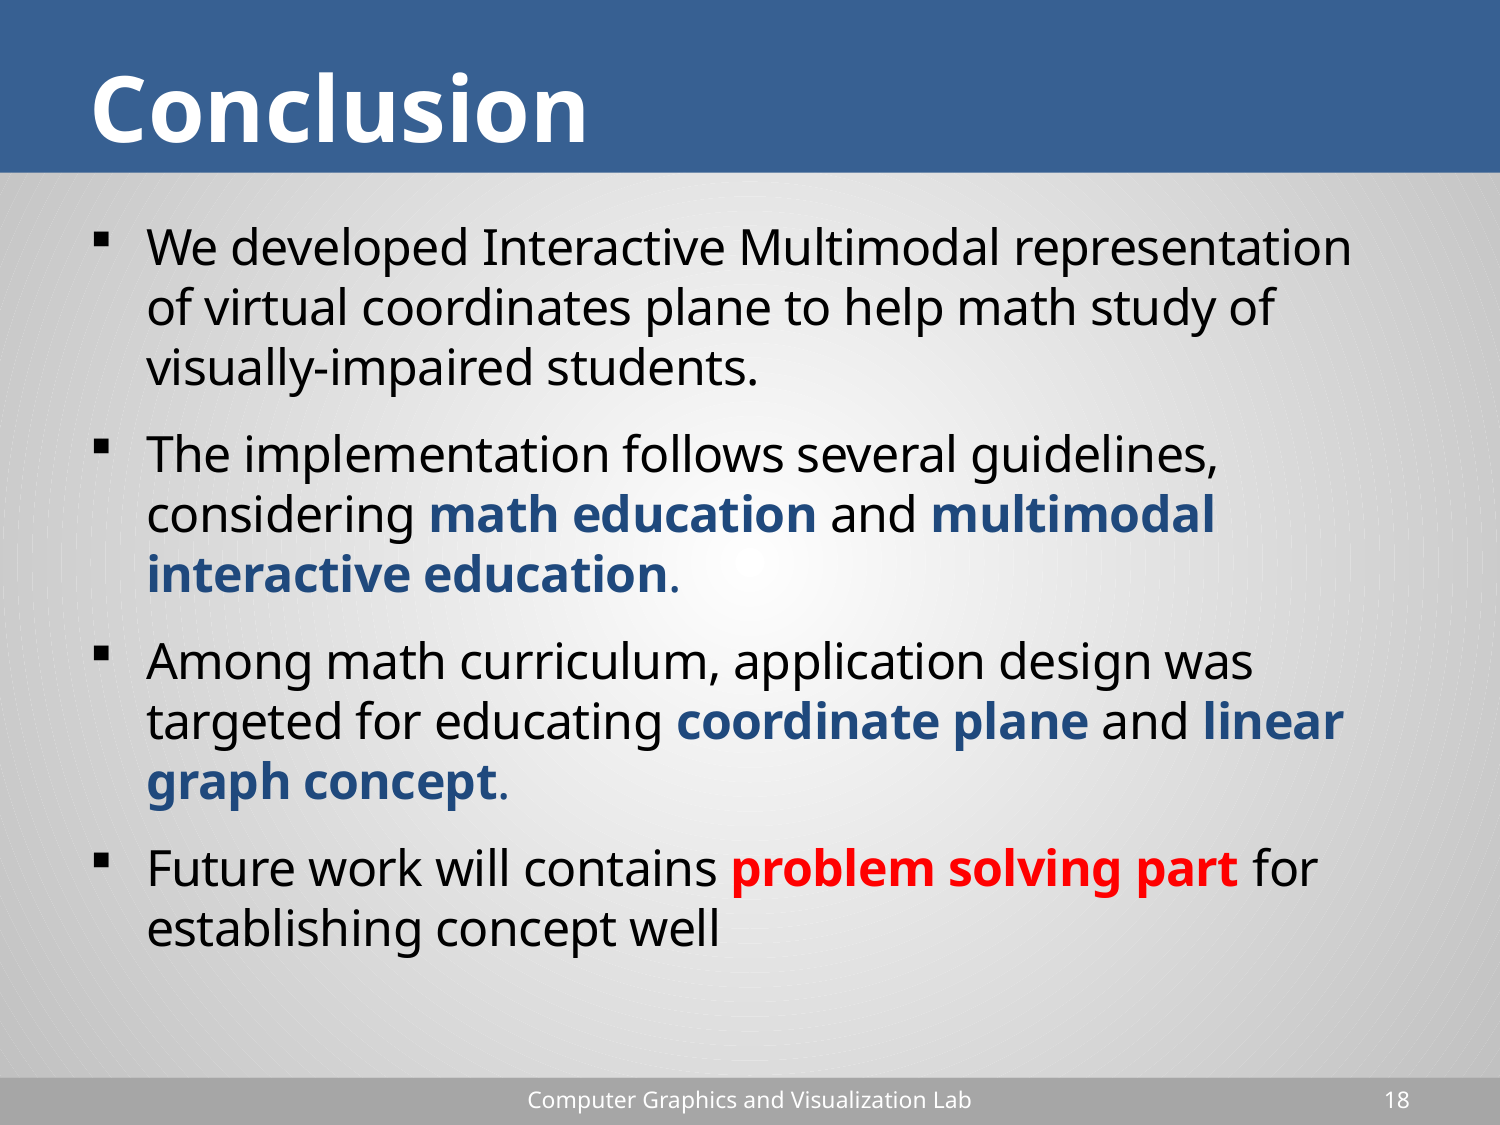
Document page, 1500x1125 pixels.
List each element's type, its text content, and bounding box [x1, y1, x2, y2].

list We developed Interactive Multimodal representation of virtual coordinates plane to help math study of visually-impaired students. The implementation follows several guidelines, considering math education and multimodal interactive education. Among math curriculum, application design was targeted for educating coordinate plane and linear graph concept. Future work will contains problem solving part for establishing concept well [75, 208, 1425, 1047]
title Conclusion [75, 42, 1425, 169]
footer Computer Graphics and Visualization Lab [324, 1078, 1176, 1125]
slide_number 18 [1176, 1085, 1425, 1118]
